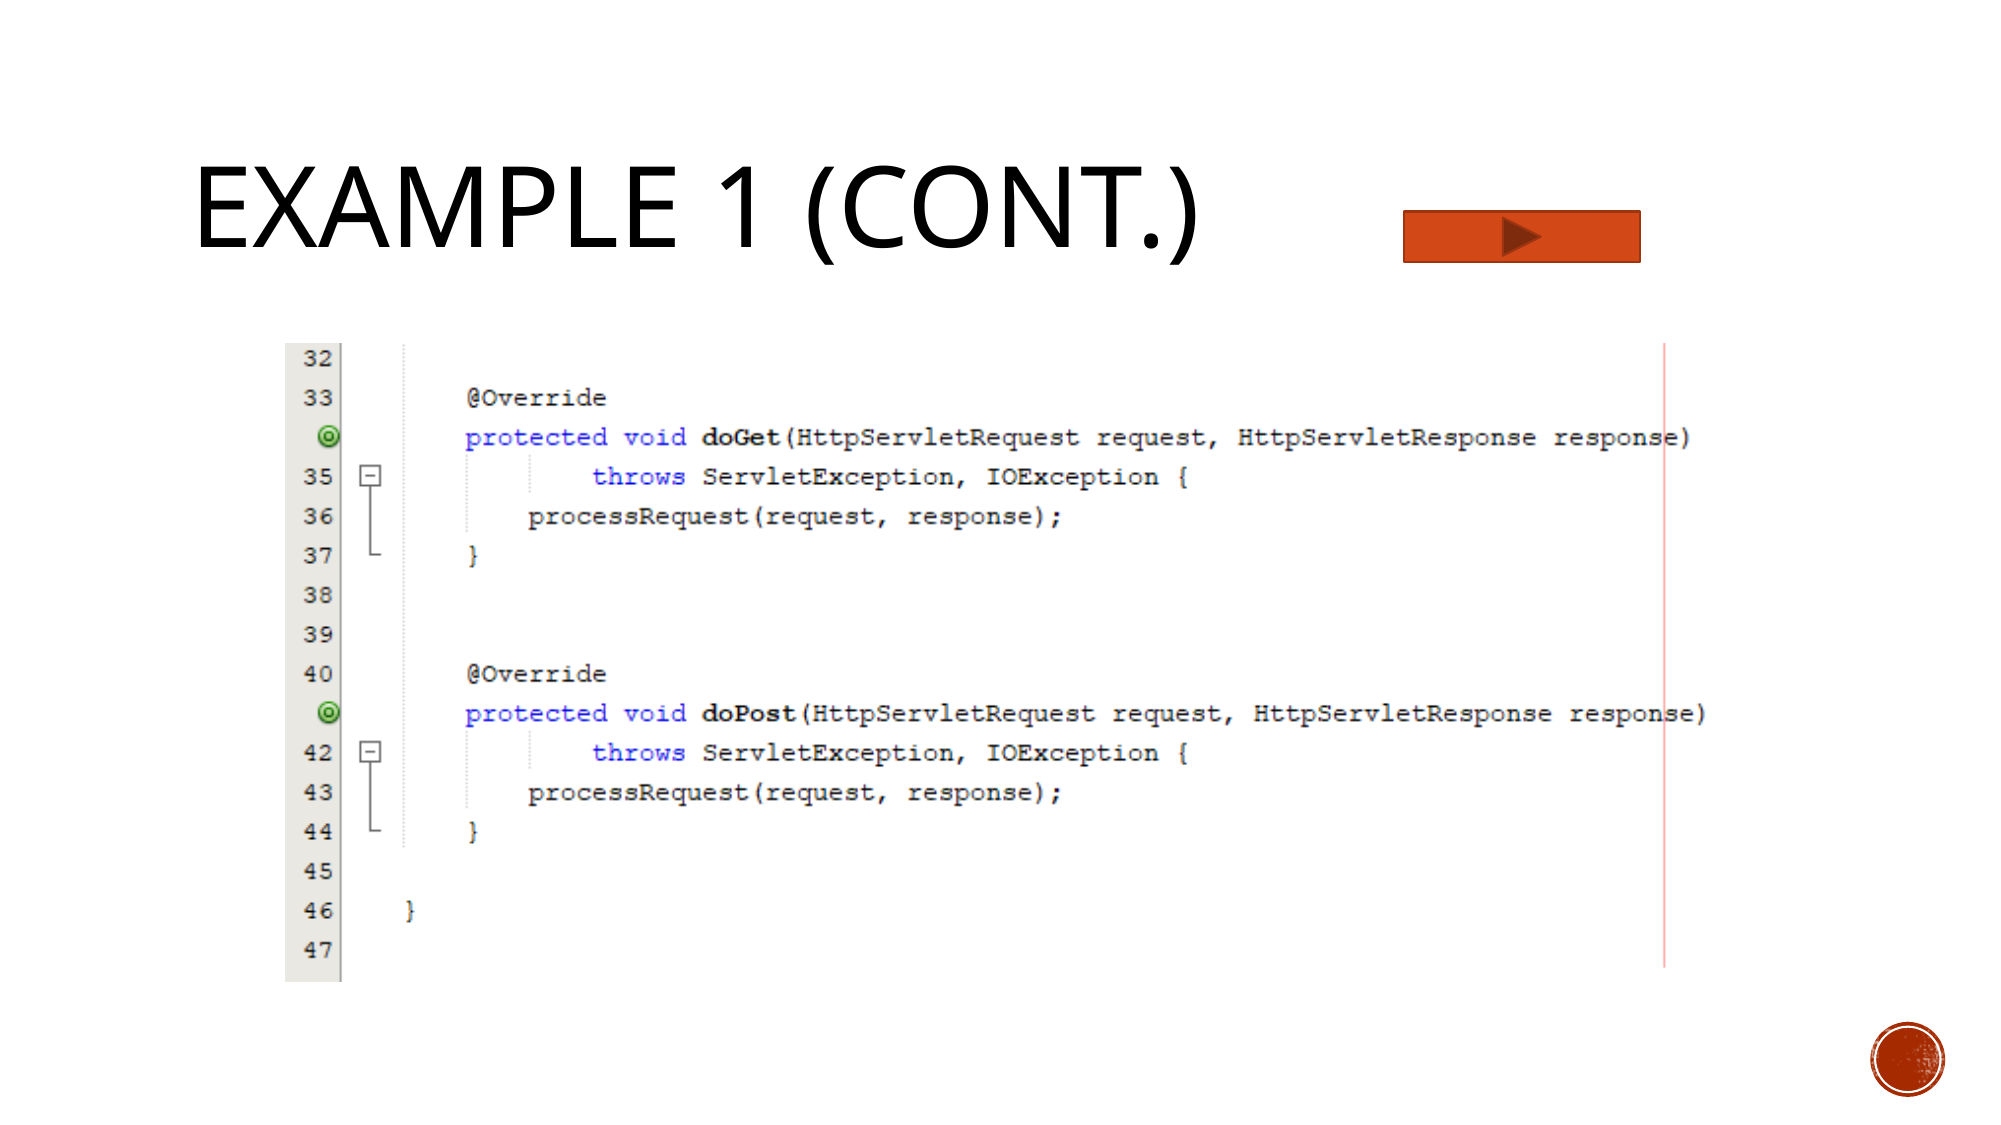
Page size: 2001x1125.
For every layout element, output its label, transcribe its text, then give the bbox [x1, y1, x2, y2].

title Example 1 (cont.) [175, 79, 1826, 344]
picture [286, 344, 1714, 981]
text_box [1403, 210, 1641, 263]
